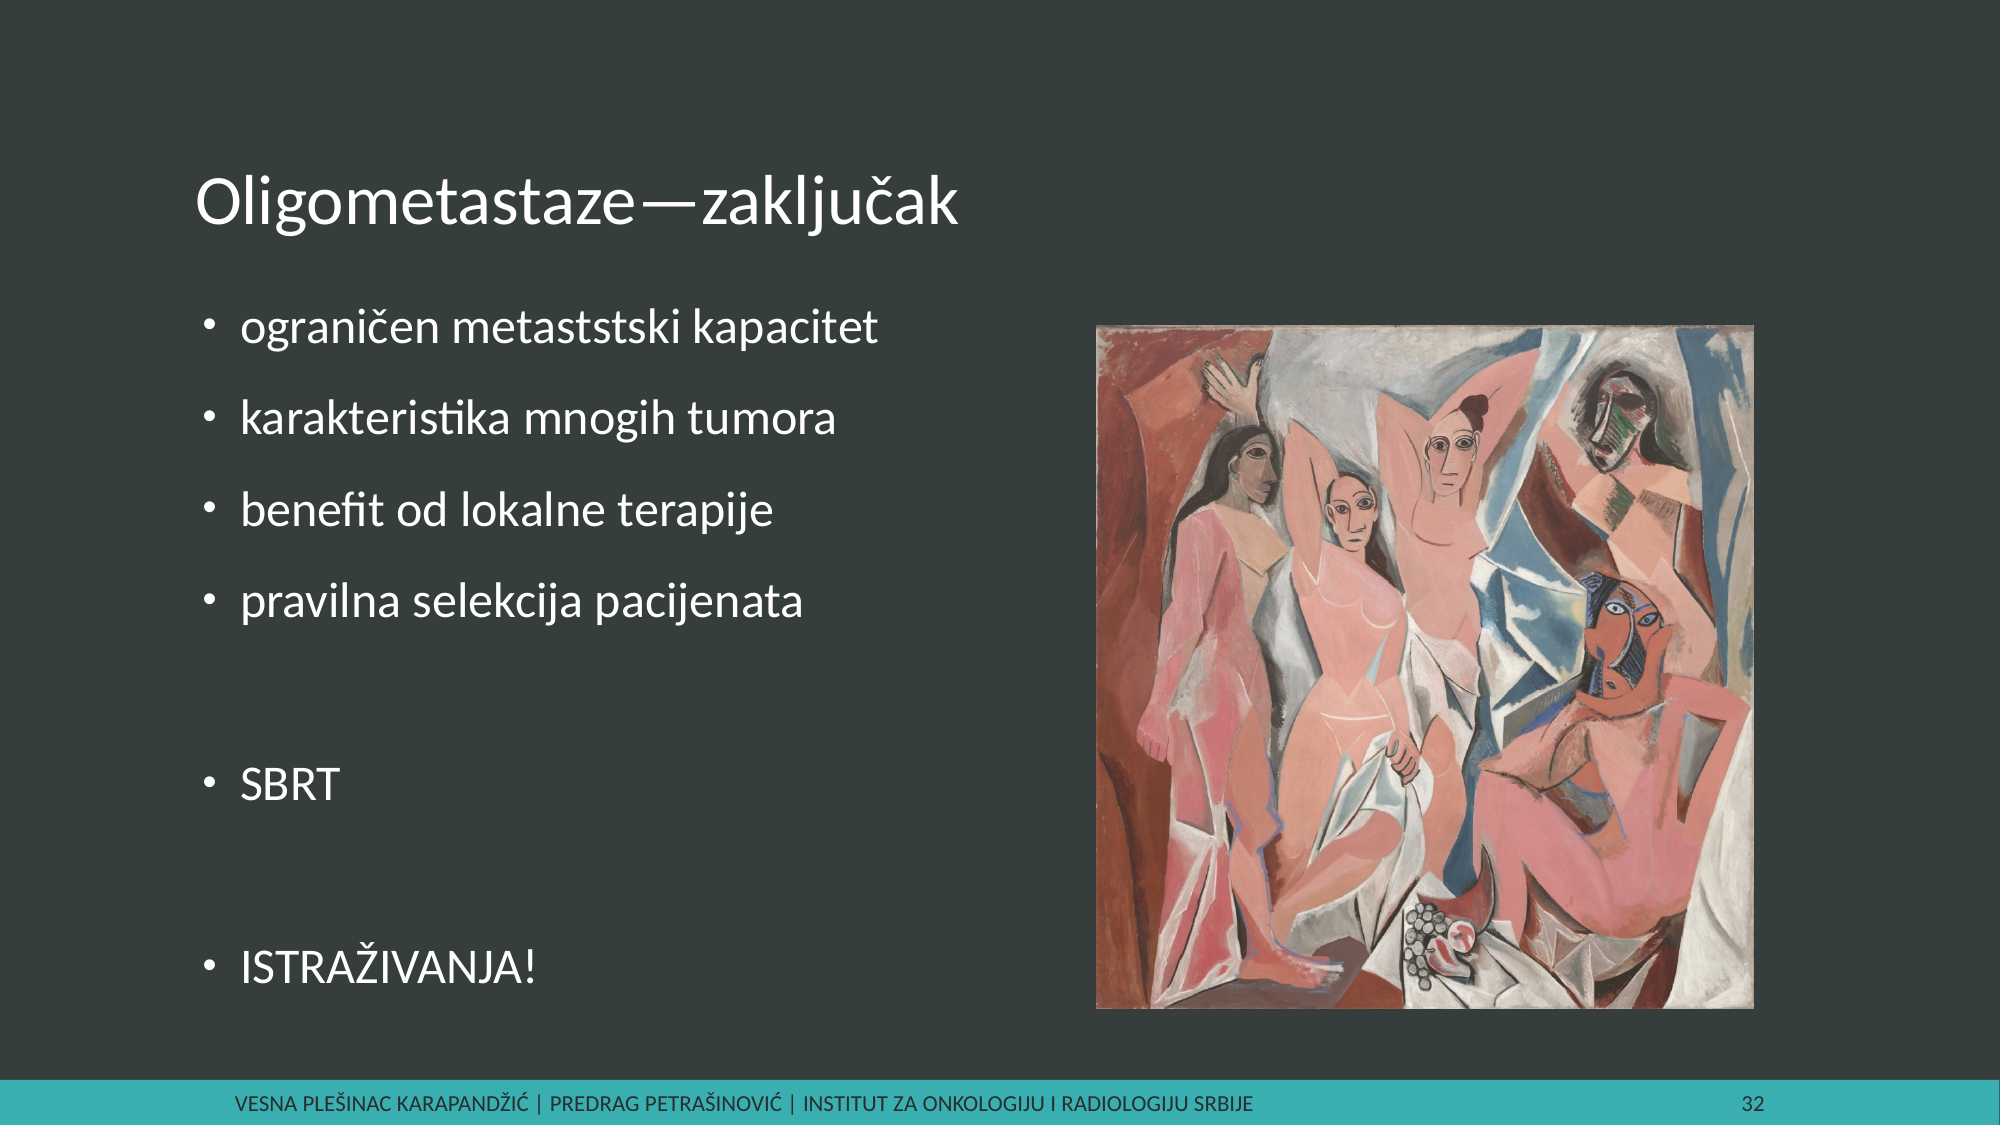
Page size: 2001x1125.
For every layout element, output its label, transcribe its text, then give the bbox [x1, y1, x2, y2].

footer Vesna Plešinac Karapandžić | Predrag Petrašinović | Institut za onkologiju i radiologiju Srbije [219, 1083, 1395, 1122]
list ograničen metaststski kapacitet karakteristika mnogih tumora benefit od lokalne terapije pravilna selekcija pacijenata SBRT ISTRAŽIVANJA! [180, 292, 990, 1043]
slide_number 32 [1674, 1083, 1780, 1122]
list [1096, 325, 1754, 1009]
title Oligometastaze—zaključak [180, 45, 1830, 248]
